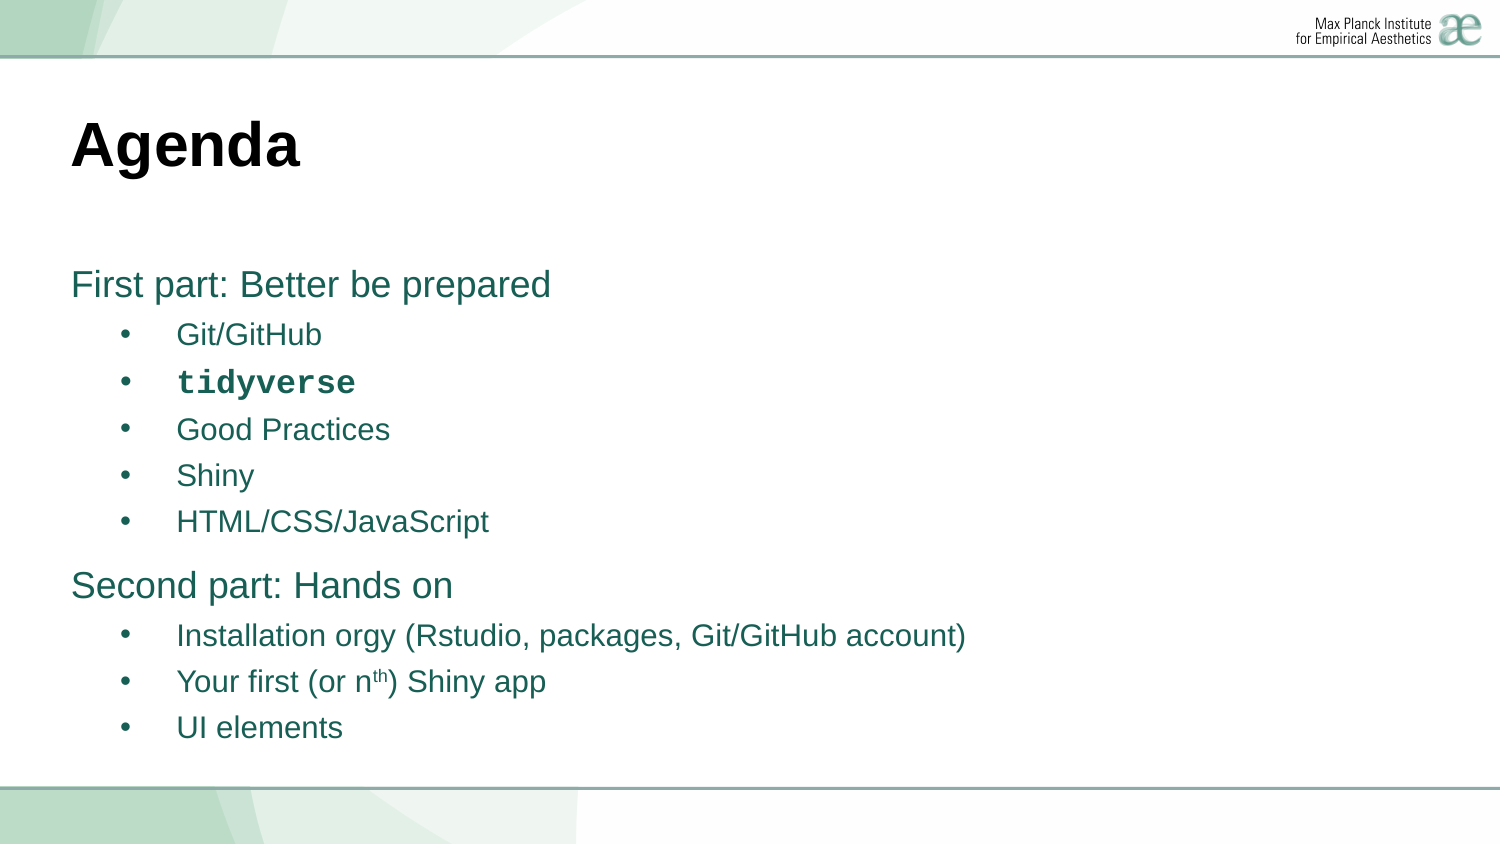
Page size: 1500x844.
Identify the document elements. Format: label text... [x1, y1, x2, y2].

picture [0, 0, 1500, 55]
title Agenda [70, 59, 1430, 207]
list First part: Better be prepared Git/GitHub tidyverse Good Practices Shiny HTML/CSS/JavaScript Second part: Hands on Installation orgy (Rstudio, packages, Git/GitHub account) Your first (or nth) Shiny app UI elements [70, 265, 1430, 750]
picture [0, 790, 1500, 844]
